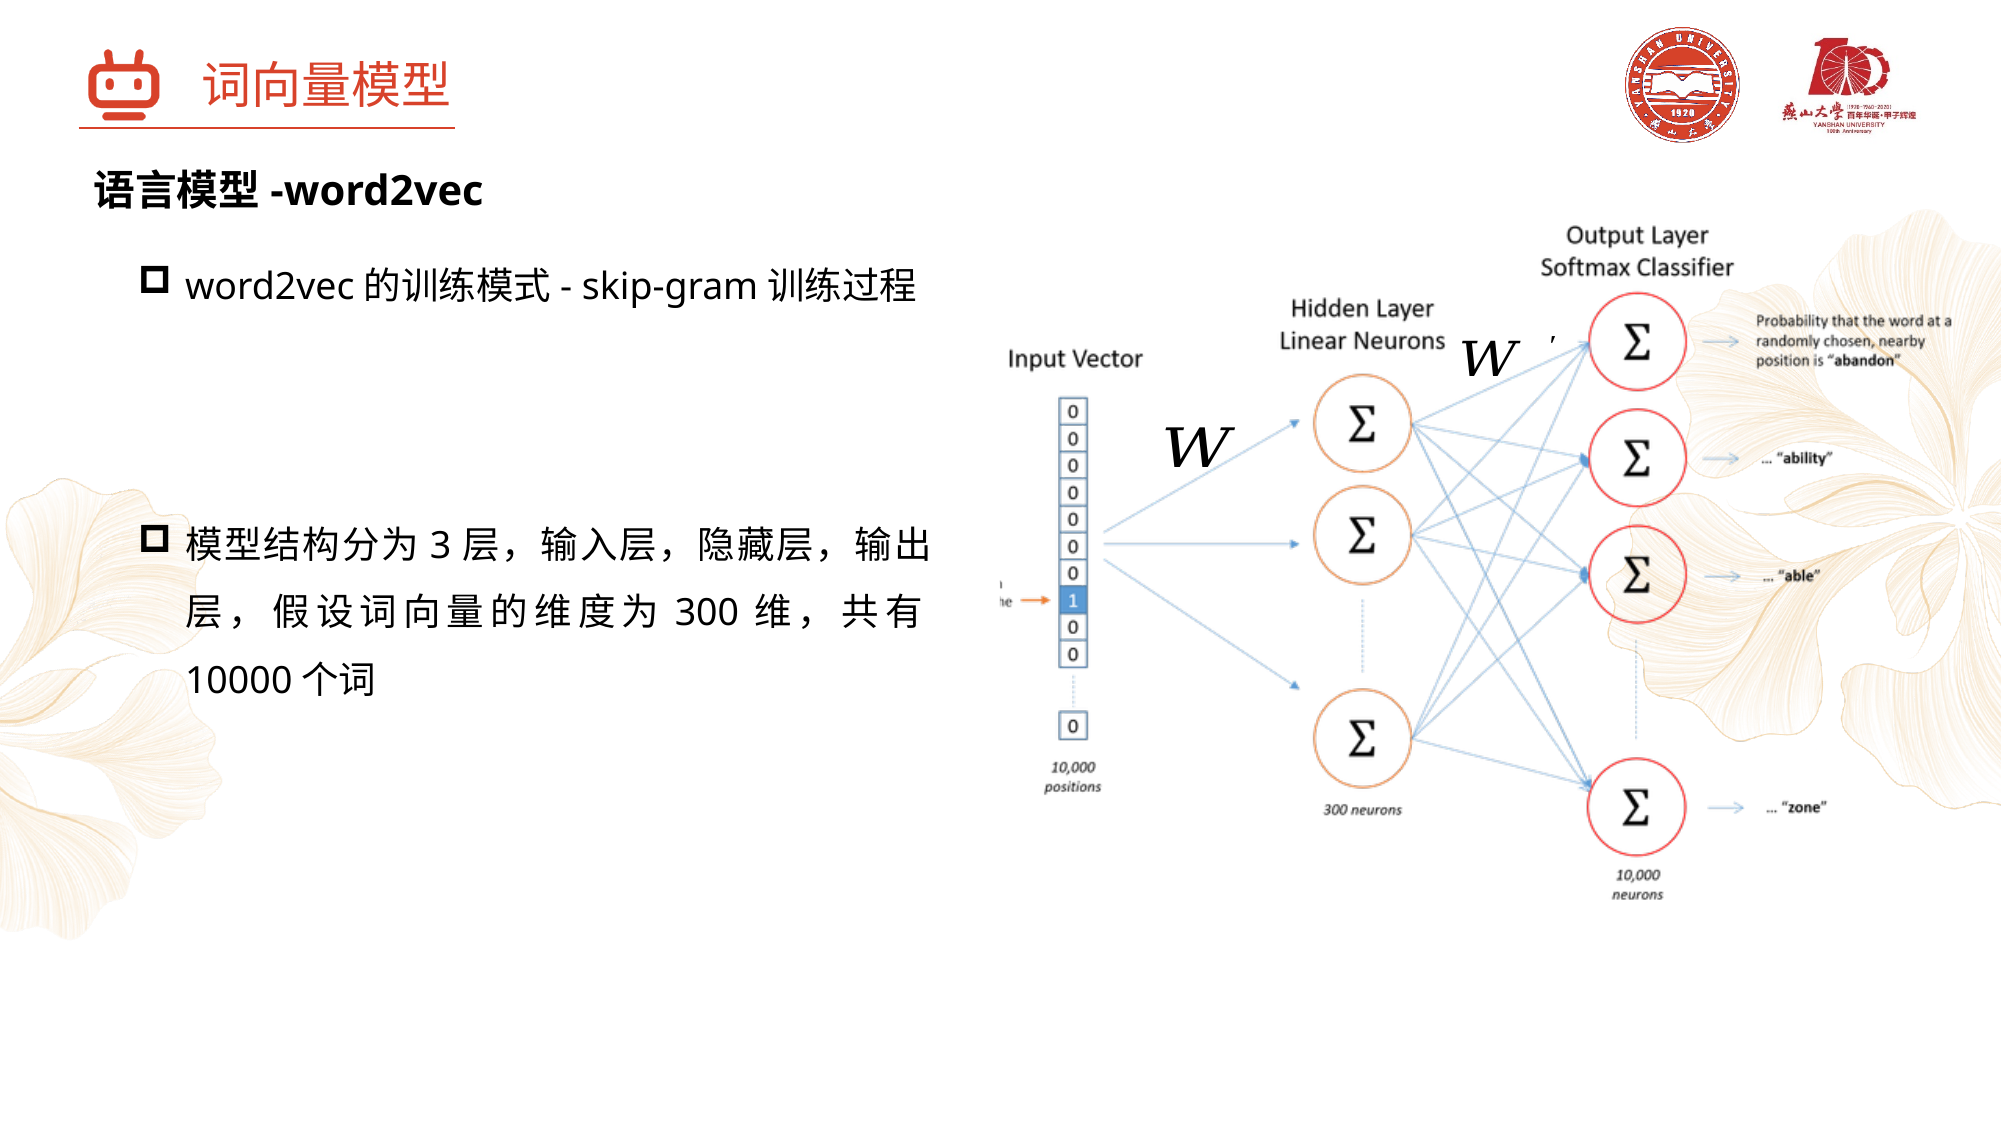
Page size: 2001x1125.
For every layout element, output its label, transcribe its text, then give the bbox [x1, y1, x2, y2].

picture [0, 330, 390, 1012]
text_box 词向量模型 [186, 46, 467, 121]
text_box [1624, 22, 1939, 147]
picture [78, 39, 169, 127]
text_box 语言模型-word2vec [78, 156, 582, 221]
text_box 模型结构分为3层，输入层，隐藏层，输出层，假设词向量的维度为300维，共有10000个词 [308, 490, 947, 709]
text_box word2vec的训练模式- skip-gram训练过程 [123, 231, 999, 315]
picture [999, 188, 2001, 914]
